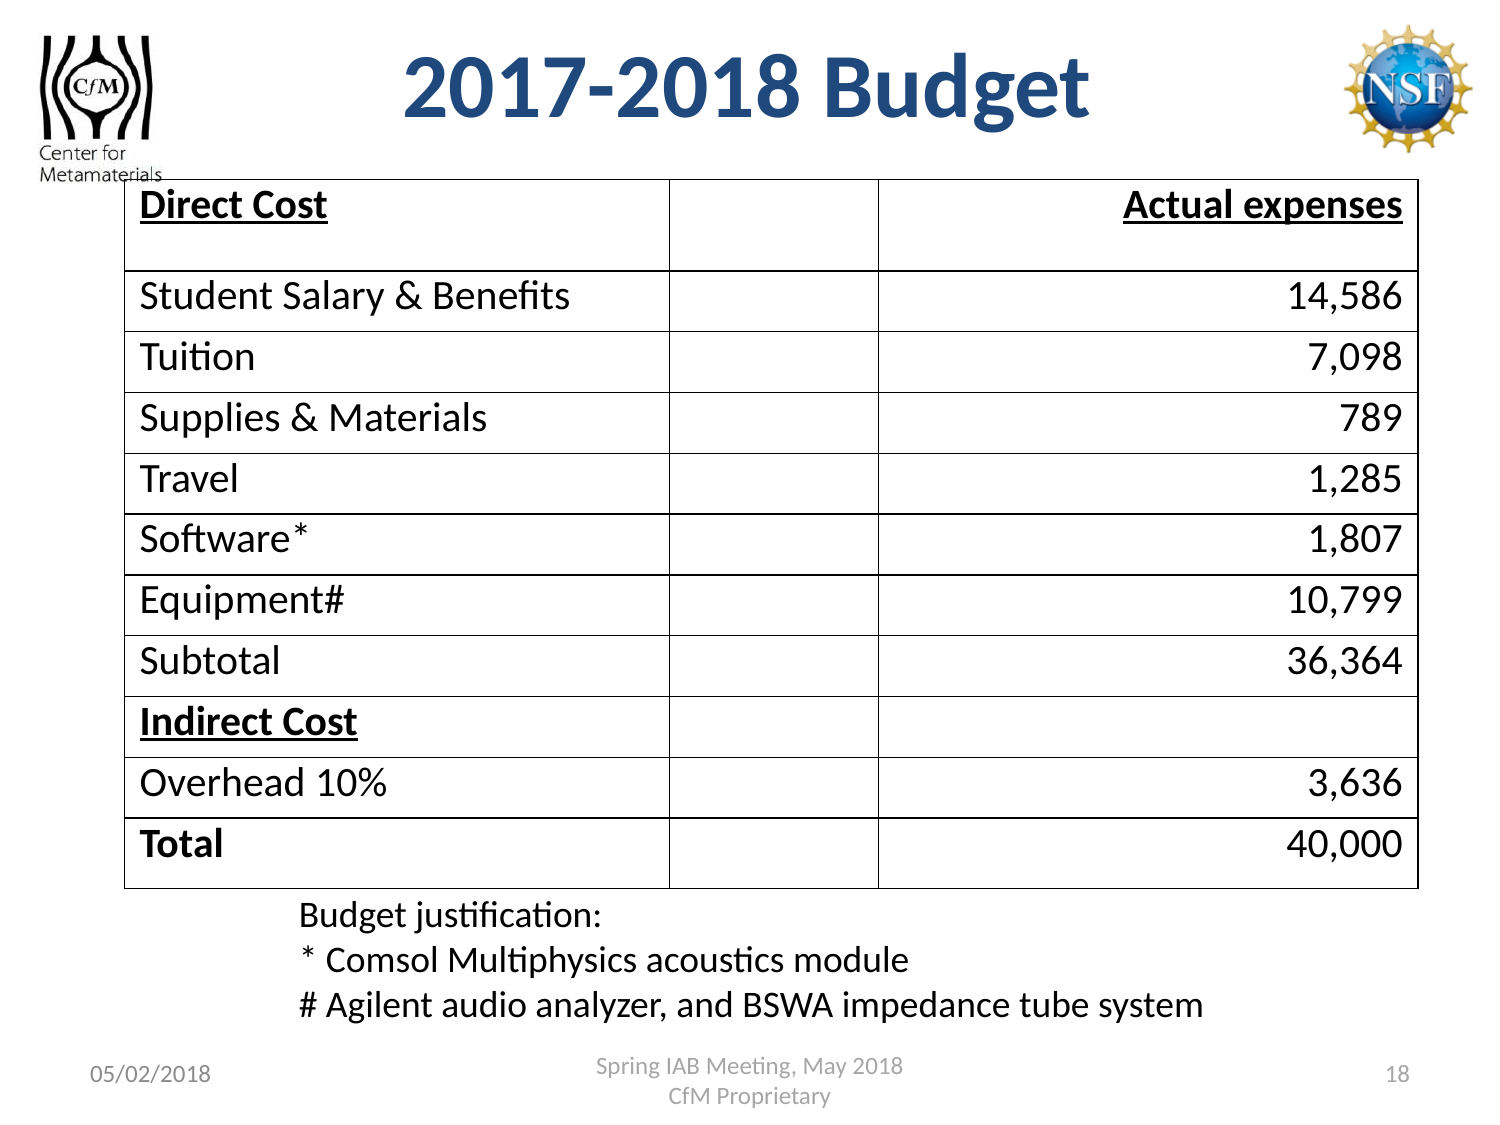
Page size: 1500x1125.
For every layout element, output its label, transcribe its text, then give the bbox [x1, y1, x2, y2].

table_cell [670, 454, 878, 513]
table_cell [670, 819, 878, 888]
text_box Budget justification: * Comsol Multiphysics acoustics module # Agilent audio analyzer, and BSWA impedance tube system [283, 889, 1247, 1035]
table_cell [670, 576, 878, 635]
table_cell [670, 515, 878, 574]
table_cell [670, 636, 878, 696]
table_header Actual expenses [879, 180, 1417, 270]
table_cell 3,636 [879, 758, 1417, 817]
table_cell Student Salary & Benefits [125, 272, 669, 331]
table_cell 10,799 [879, 576, 1417, 635]
table_cell [670, 272, 878, 331]
text_box 2017-2018 Budget [0, 18, 1498, 162]
table_cell Tuition [125, 332, 669, 392]
table_cell [670, 332, 878, 392]
table_cell [670, 393, 878, 453]
table_cell 14,586 [879, 272, 1417, 331]
table_cell Travel [125, 454, 669, 513]
table_cell [670, 697, 878, 757]
table_cell 40,000 [879, 819, 1417, 888]
table_cell 789 [879, 393, 1417, 453]
picture [37, 162, 165, 184]
table_cell Total [125, 819, 669, 888]
table_cell Supplies & Materials [125, 393, 669, 453]
table_cell Equipment# [125, 576, 669, 635]
table_header Direct Cost [125, 180, 669, 270]
table_header [670, 180, 878, 270]
table_cell 7,098 [879, 332, 1417, 392]
table_cell [879, 697, 1417, 757]
table_cell 36,364 [879, 636, 1417, 696]
table_cell Software* [125, 515, 669, 574]
table_cell Subtotal [125, 636, 669, 696]
table_cell Overhead 10% [125, 758, 669, 817]
table_cell [670, 758, 878, 817]
table_cell 1,807 [879, 515, 1417, 574]
table_cell 1,285 [879, 454, 1417, 513]
table_cell Indirect Cost [125, 697, 669, 757]
